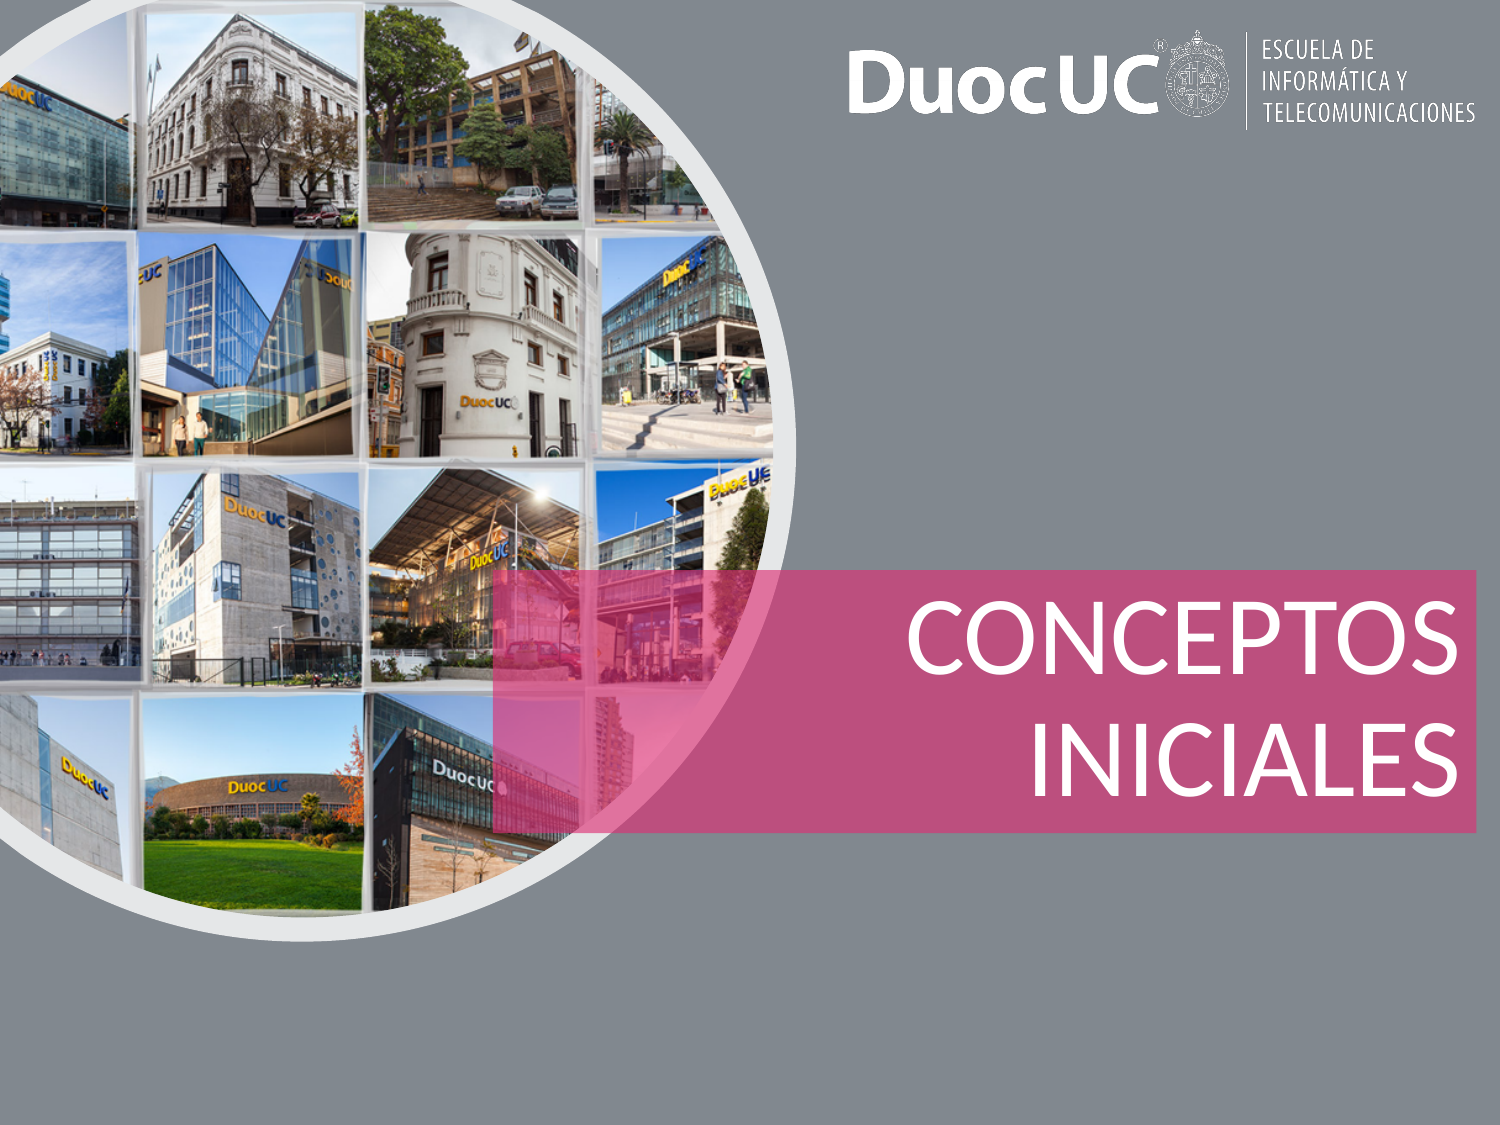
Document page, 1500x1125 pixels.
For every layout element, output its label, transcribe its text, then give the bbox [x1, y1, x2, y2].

picture [849, 30, 1475, 130]
picture [0, 0, 774, 918]
title CONCEPTOS INICIALES [492, 570, 1477, 834]
